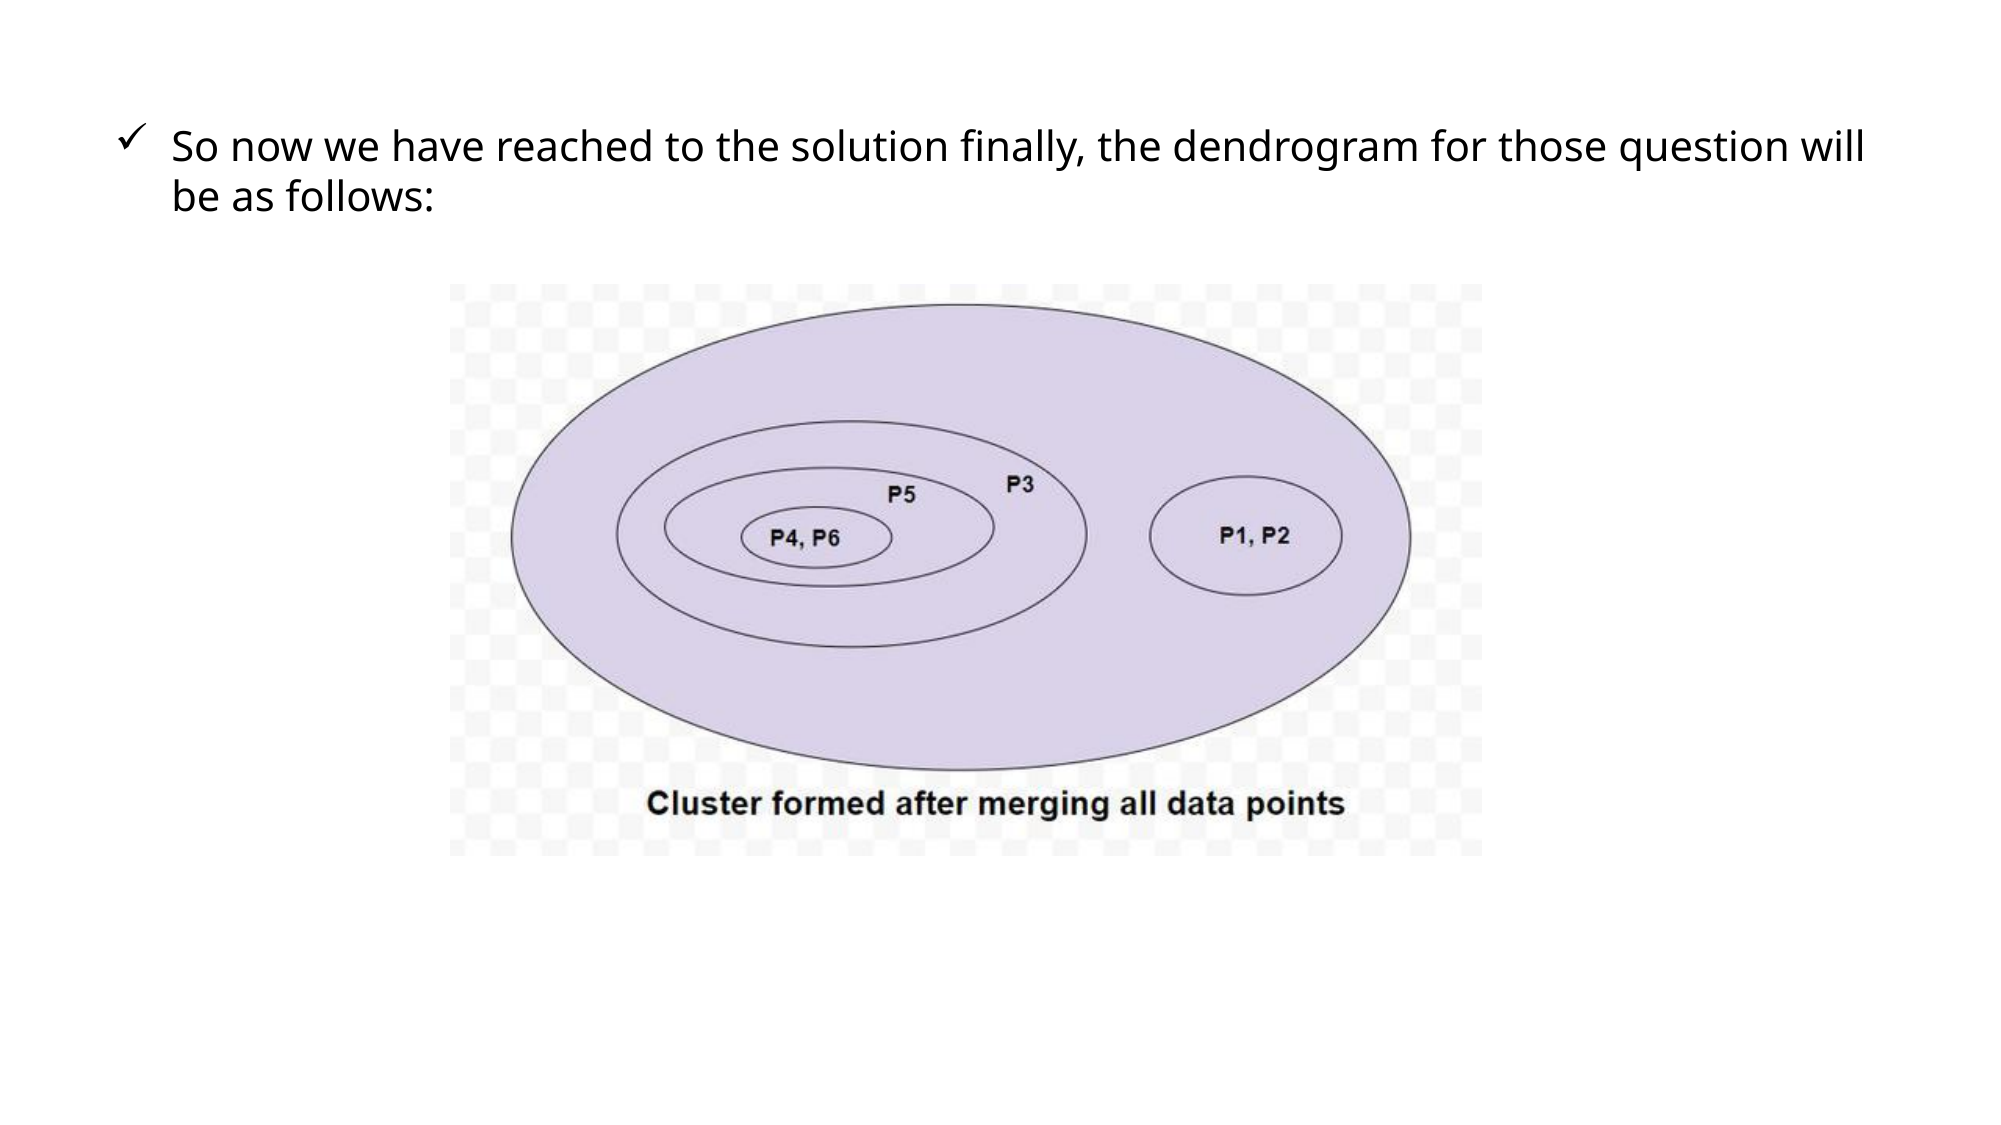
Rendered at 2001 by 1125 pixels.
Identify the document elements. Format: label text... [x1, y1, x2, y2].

list So now we have reached to the solution finally, the dendrogram for those question will be as follows: [99, 112, 1900, 855]
picture [449, 284, 1482, 856]
